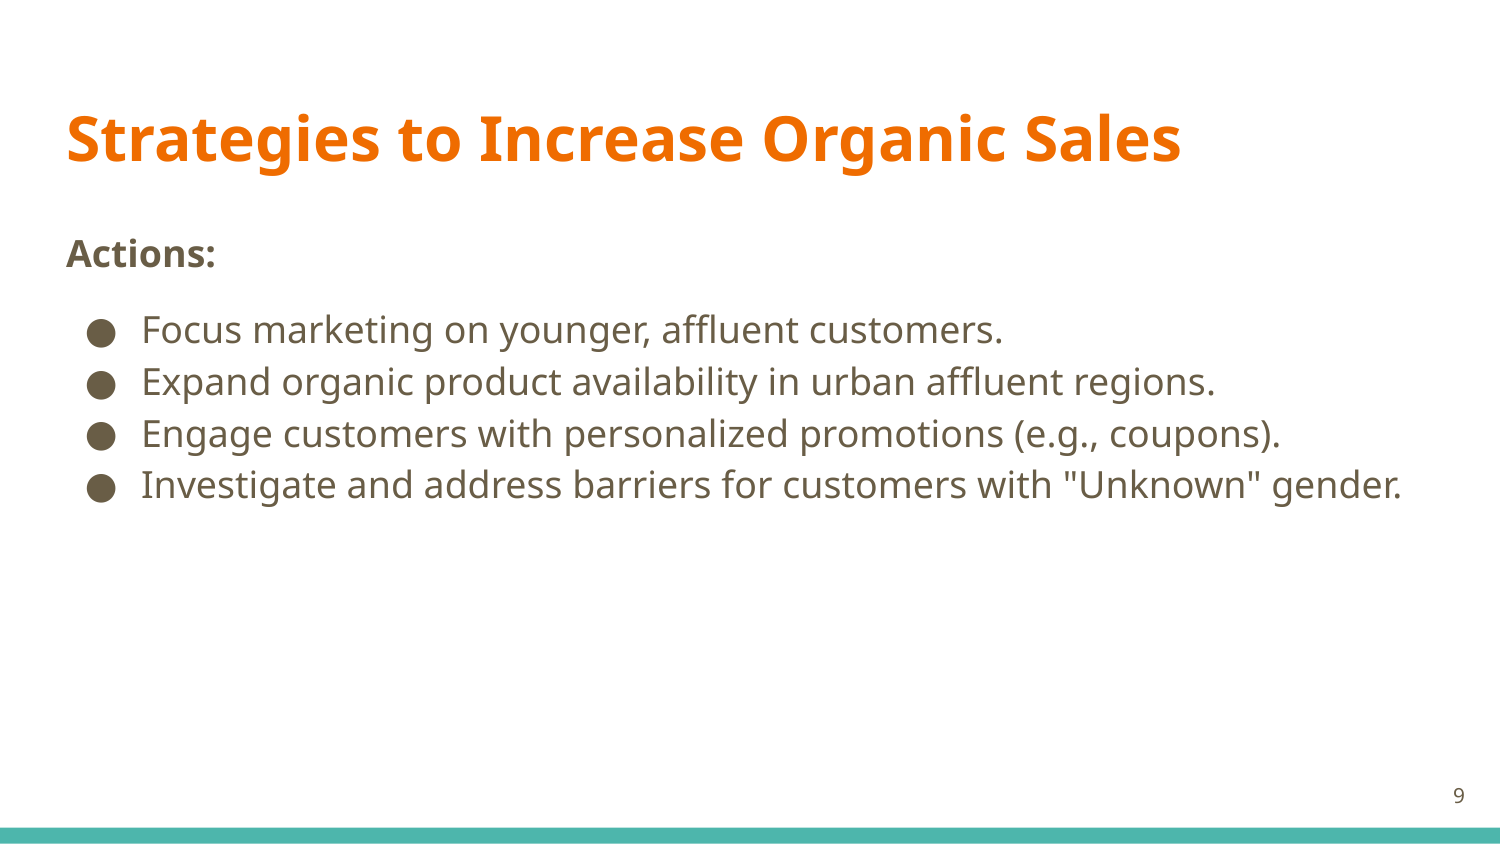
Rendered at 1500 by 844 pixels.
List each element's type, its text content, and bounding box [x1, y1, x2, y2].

list Actions: Focus marketing on younger, affluent customers. Expand organic product availability in urban affluent regions. Engage customers with personalized promotions (e.g., coupons). Investigate and address barriers for customers with "Unknown" gender. [51, 207, 1449, 750]
title Strategies to Increase Organic Sales [51, 72, 1449, 189]
slide_number ‹#› [1389, 764, 1480, 830]
